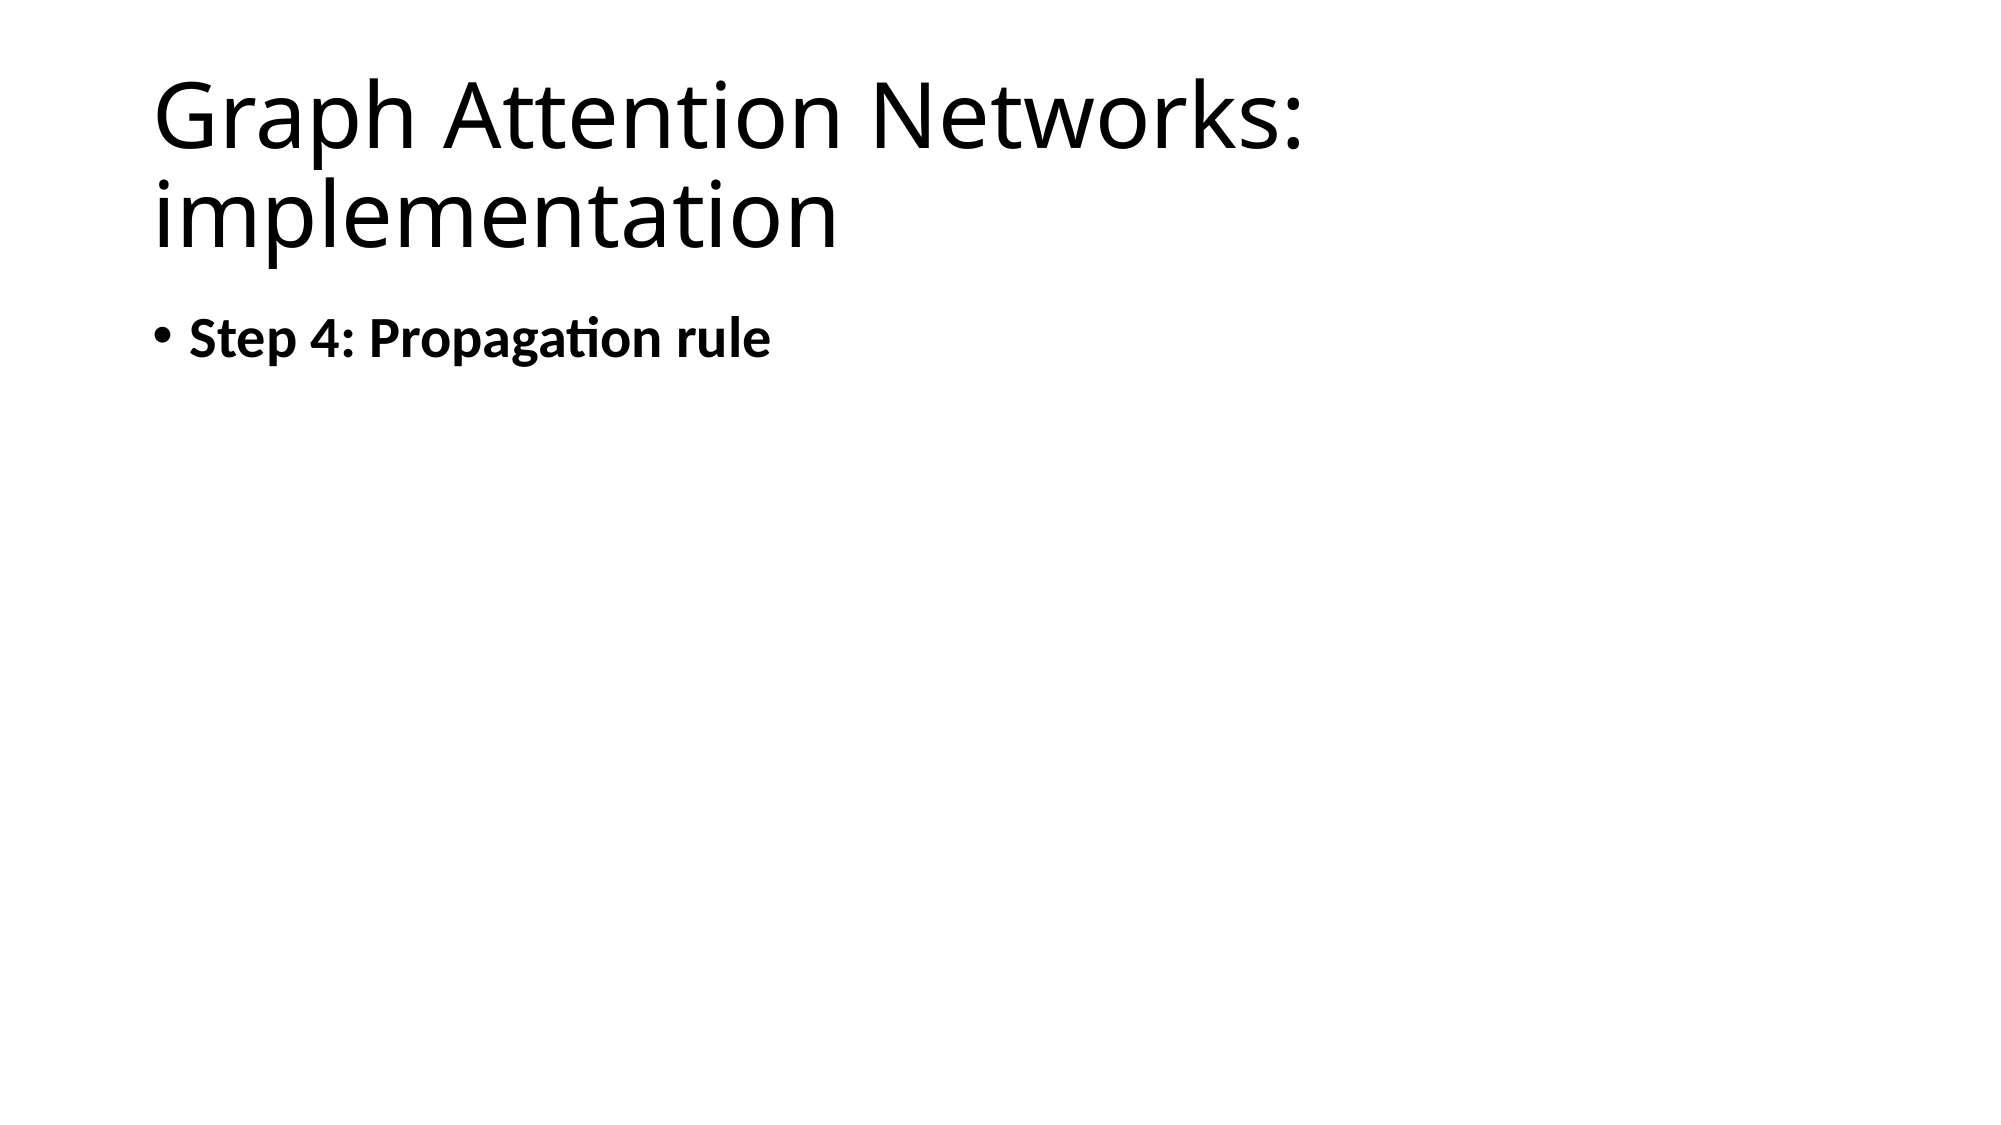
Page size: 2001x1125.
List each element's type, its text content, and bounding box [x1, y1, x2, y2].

title Graph Attention Networks: implementation [137, 59, 1863, 278]
